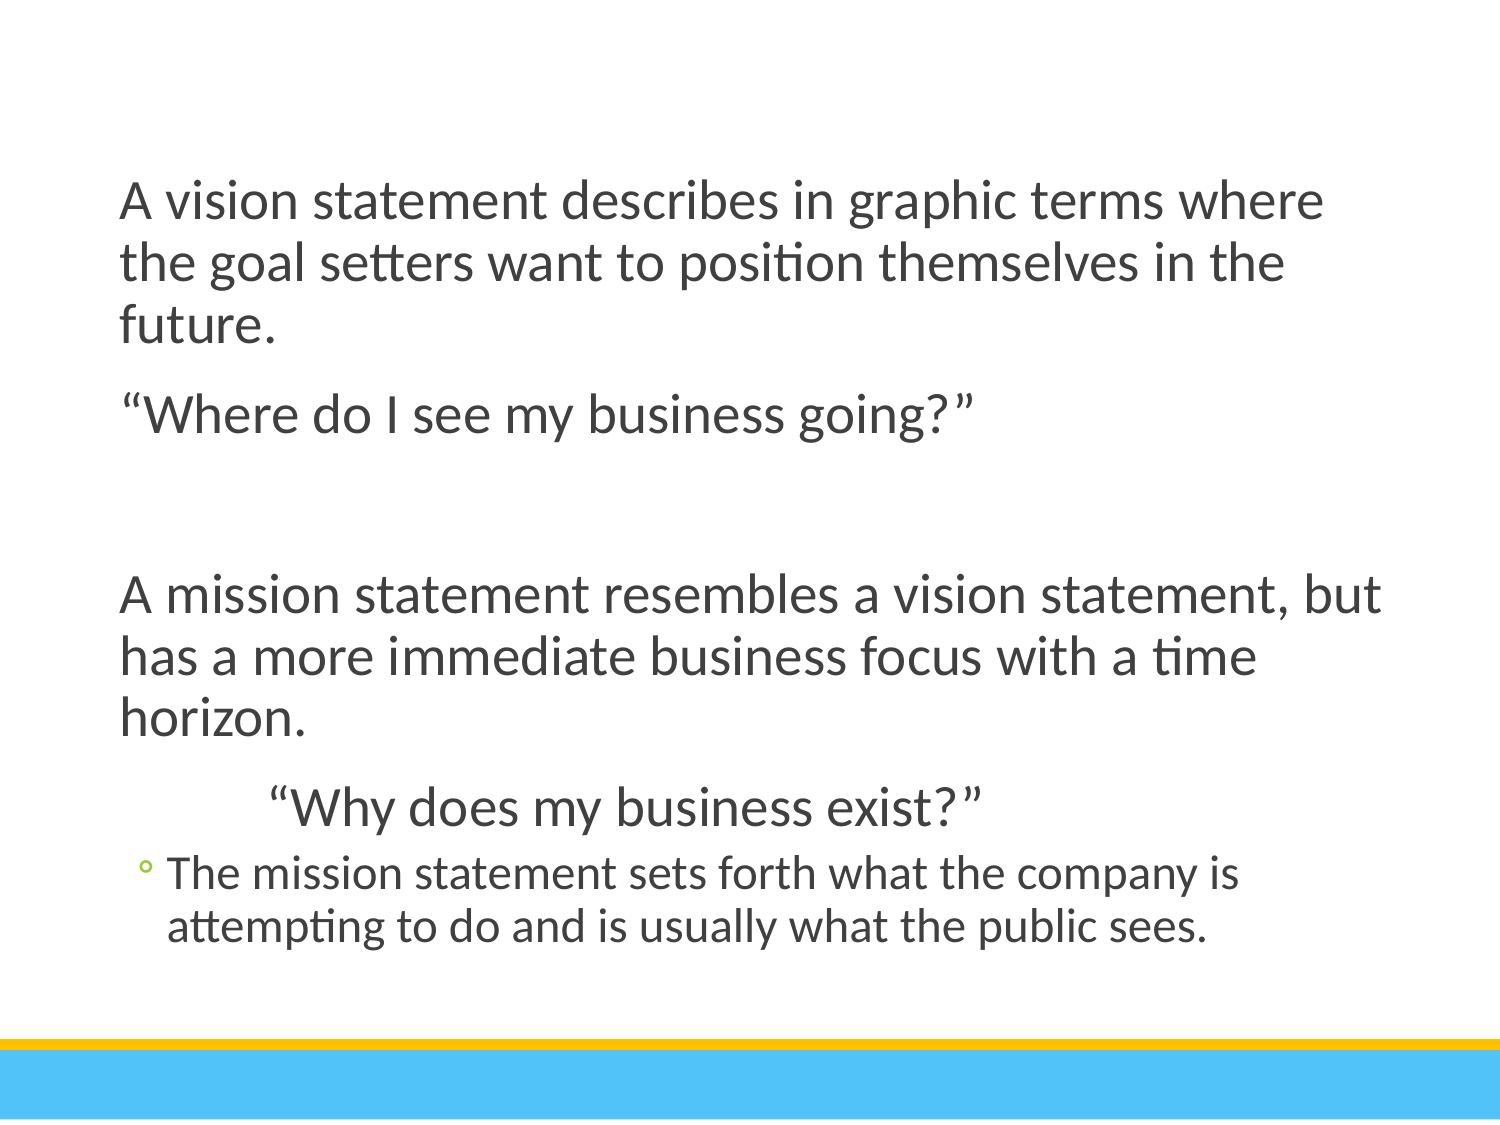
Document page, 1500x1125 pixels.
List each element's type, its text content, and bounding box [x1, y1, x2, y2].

text_box [25, 0, 603, 301]
list A vision statement describes in graphic terms where the goal setters want to position themselves in the future. “Where do I see my business going?” A mission statement resembles a vision statement, but has a more immediate business focus with a time horizon. “Why does my business exist?” The mission statement sets forth what the company is attempting to do and is usually what the public sees. [105, 163, 1395, 962]
